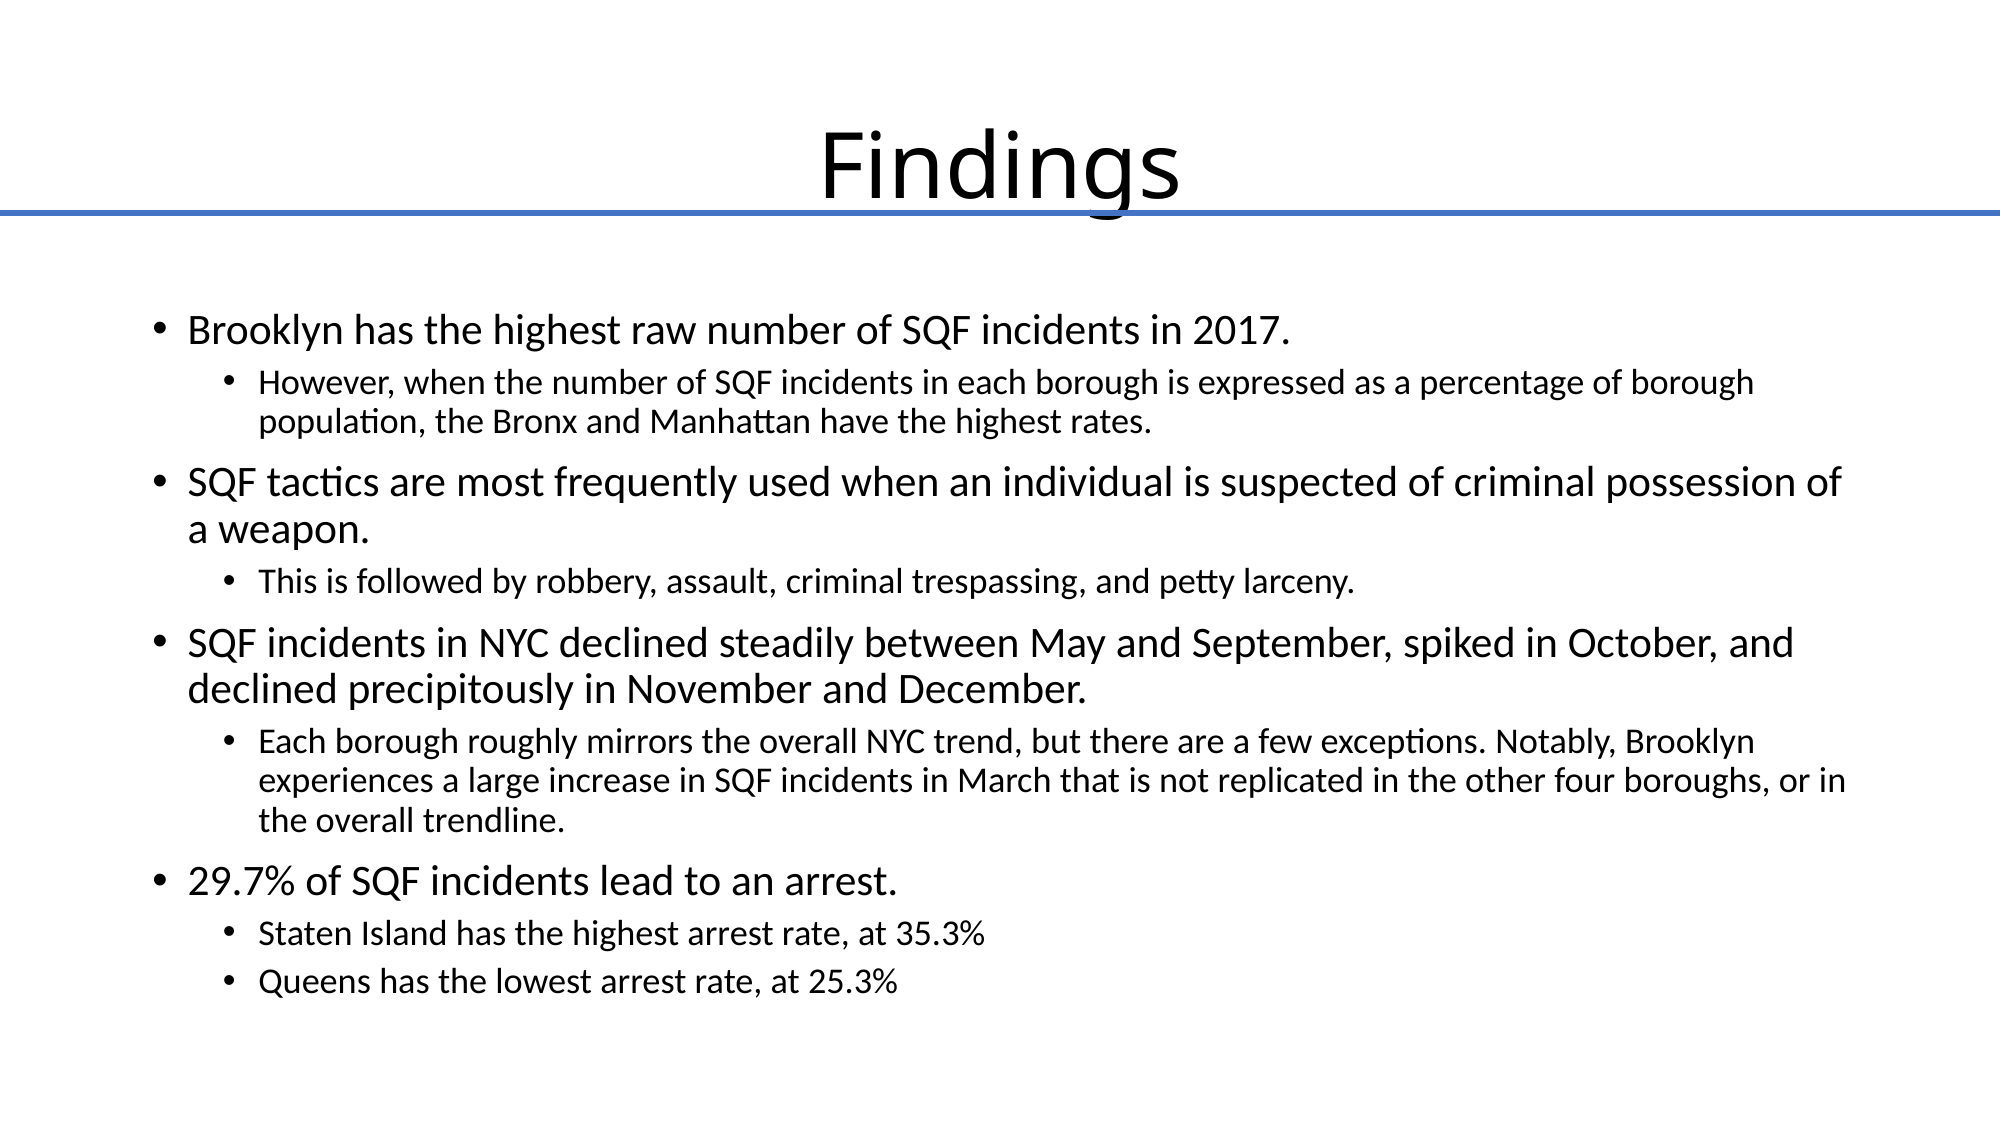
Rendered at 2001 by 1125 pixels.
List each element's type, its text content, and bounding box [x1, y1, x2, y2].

title Findings [137, 216, 1863, 278]
title Findings [137, 59, 1863, 210]
list Brooklyn has the highest raw number of SQF incidents in 2017. However, when the number of SQF incidents in each borough is expressed as a percentage of borough population, the Bronx and Manhattan have the highest rates. SQF tactics are most frequently used when an individual is suspected of criminal possession of a weapon. This is followed by robbery, assault, criminal trespassing, and petty larceny. SQF incidents in NYC declined steadily between May and September, spiked in October, and declined precipitously in November and December. Each borough roughly mirrors the overall NYC trend, but there are a few exceptions. Notably, Brooklyn experiences a large increase in SQF incidents in March that is not replicated in the other four boroughs, or in the overall trendline. 29.7% of SQF incidents lead to an arrest. Staten Island has the highest arrest rate, at 35.3% Queens has the lowest arrest rate, at 25.3% [137, 299, 1863, 1014]
